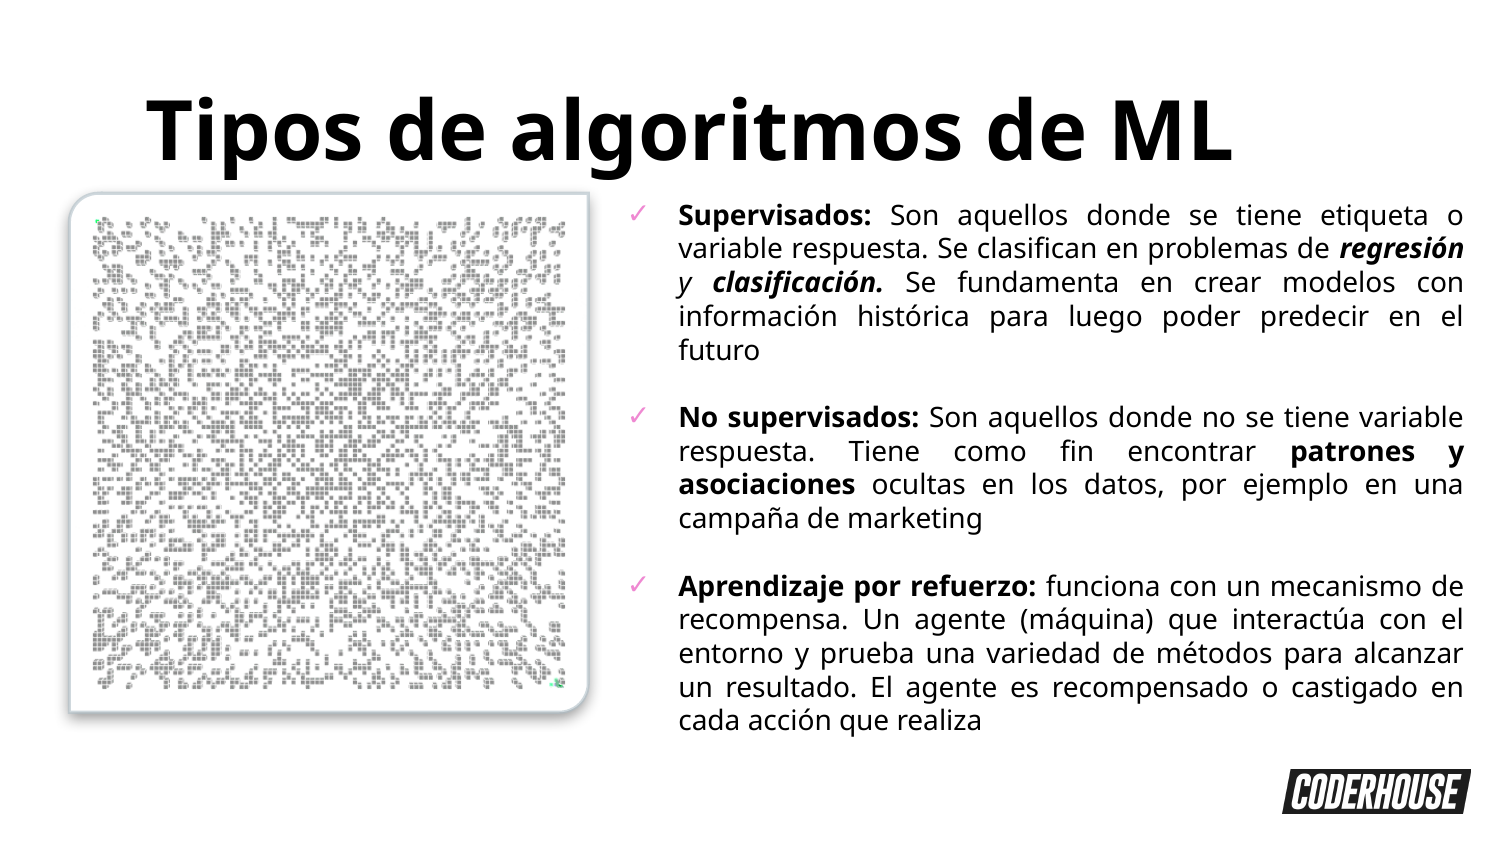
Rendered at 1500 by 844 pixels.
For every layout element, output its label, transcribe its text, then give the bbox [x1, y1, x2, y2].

text_box Tipos de algoritmos de ML [130, 73, 1417, 150]
text_box Supervisados: Son aquellos donde se tiene etiqueta o variable respuesta. Se clasifican en problemas de regresión y clasificación. Se fundamenta en crear modelos con información histórica para luego poder predecir en el futuro No supervisados: Son aquellos donde no se tiene variable respuesta. Tiene como fin encontrar patrones y asociaciones ocultas en los datos, por ejemplo en una campaña de marketing Aprendizaje por refuerzo: funciona con un mecanismo de recompensa. Un agente (máquina) que interactúa con el entorno y prueba una variedad de métodos para alcanzar un resultado. El agente es recompensado o castigado en cada acción que realiza [588, 182, 1480, 752]
picture [69, 193, 589, 713]
picture [1281, 769, 1471, 814]
